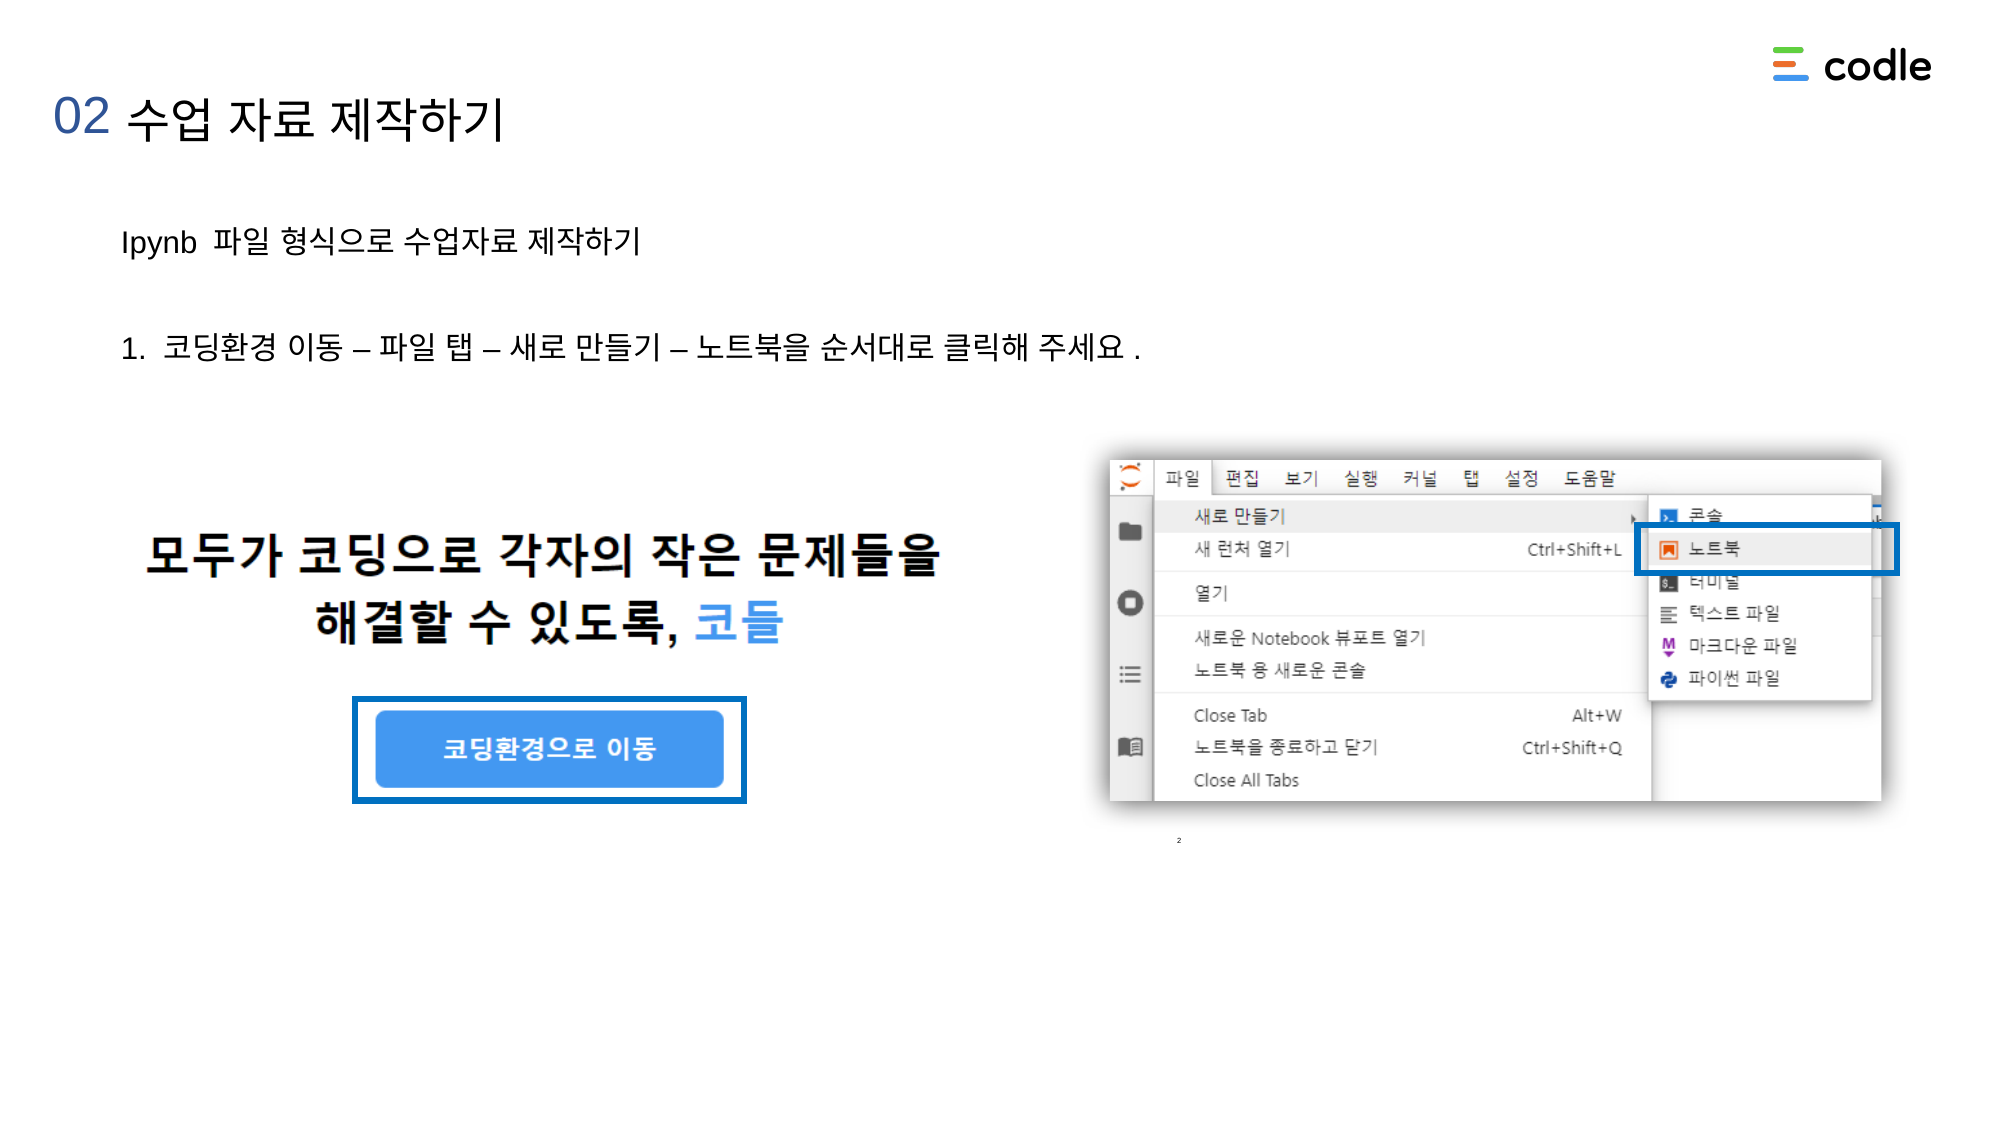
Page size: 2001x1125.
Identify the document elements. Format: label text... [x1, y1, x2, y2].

picture [83, 432, 1027, 878]
picture [1109, 460, 1882, 801]
text_box 2 [1174, 831, 1193, 850]
text_box 코딩환경 이동 – 파일 탭 – 새로 만들기 – 노트북을 순서대로 클릭해 주세요. [105, 283, 1471, 373]
text_box [1886, 524, 1898, 573]
text_box 02 [38, 73, 174, 152]
text_box Ipynb 파일 형식으로 수업자료 제작하기 [105, 177, 858, 268]
text_box 수업 자료 제작하기 [111, 83, 641, 156]
picture [1773, 47, 1931, 82]
